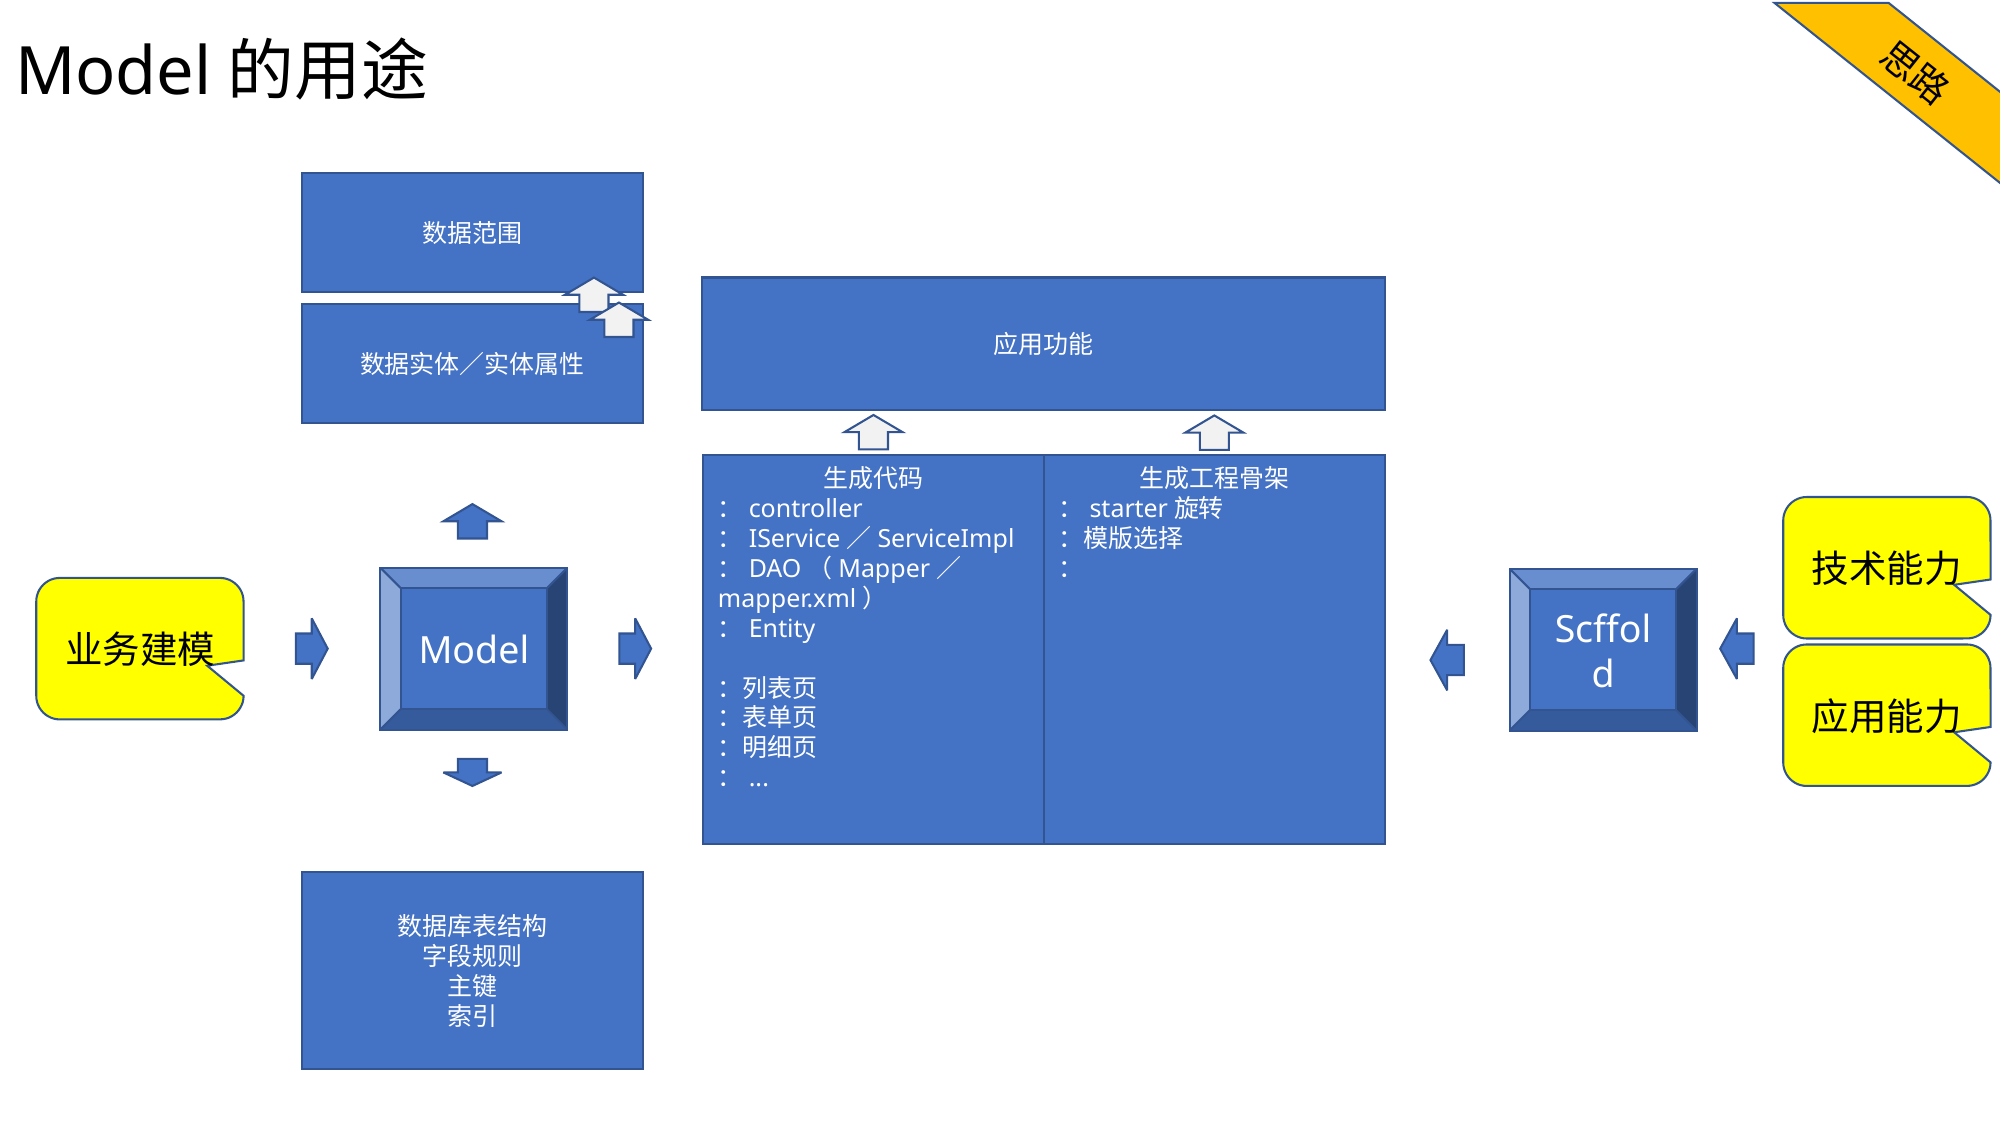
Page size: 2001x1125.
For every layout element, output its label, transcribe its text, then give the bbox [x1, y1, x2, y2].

text_box Model [379, 567, 569, 731]
text_box [1429, 629, 1465, 691]
text_box 数据库表结构 字段规则 主键 索引 [301, 871, 644, 1070]
title Model的用途 [0, 3, 1774, 143]
text_box 应用能力 [1782, 643, 1992, 787]
text_box 数据范围 [301, 172, 644, 293]
text_box 生成代码 ：controller ：IService／ServiceImpl ：DAO（Mapper／mapper.xml） ：Entity ：列表页 ：表单页 ：明细页 ：... [702, 454, 1043, 845]
text_box [1181, 414, 1248, 451]
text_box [1774, 2, 2000, 186]
text_box [561, 276, 627, 314]
text_box Scffold [1508, 568, 1698, 732]
text_box 应用功能 [701, 276, 1386, 411]
text_box 业务建模 [35, 576, 245, 721]
text_box [294, 617, 329, 680]
text_box 生成工程骨架 ：starter旋转 ：模版选择 ： [1043, 454, 1386, 845]
text_box 数据实体／实体属性 [301, 303, 644, 424]
text_box [586, 301, 652, 339]
text_box 技术能力 [1782, 495, 1992, 640]
text_box [840, 413, 907, 451]
text_box [439, 502, 506, 540]
text_box [618, 617, 653, 680]
text_box [442, 757, 502, 788]
text_box [1719, 617, 1755, 680]
